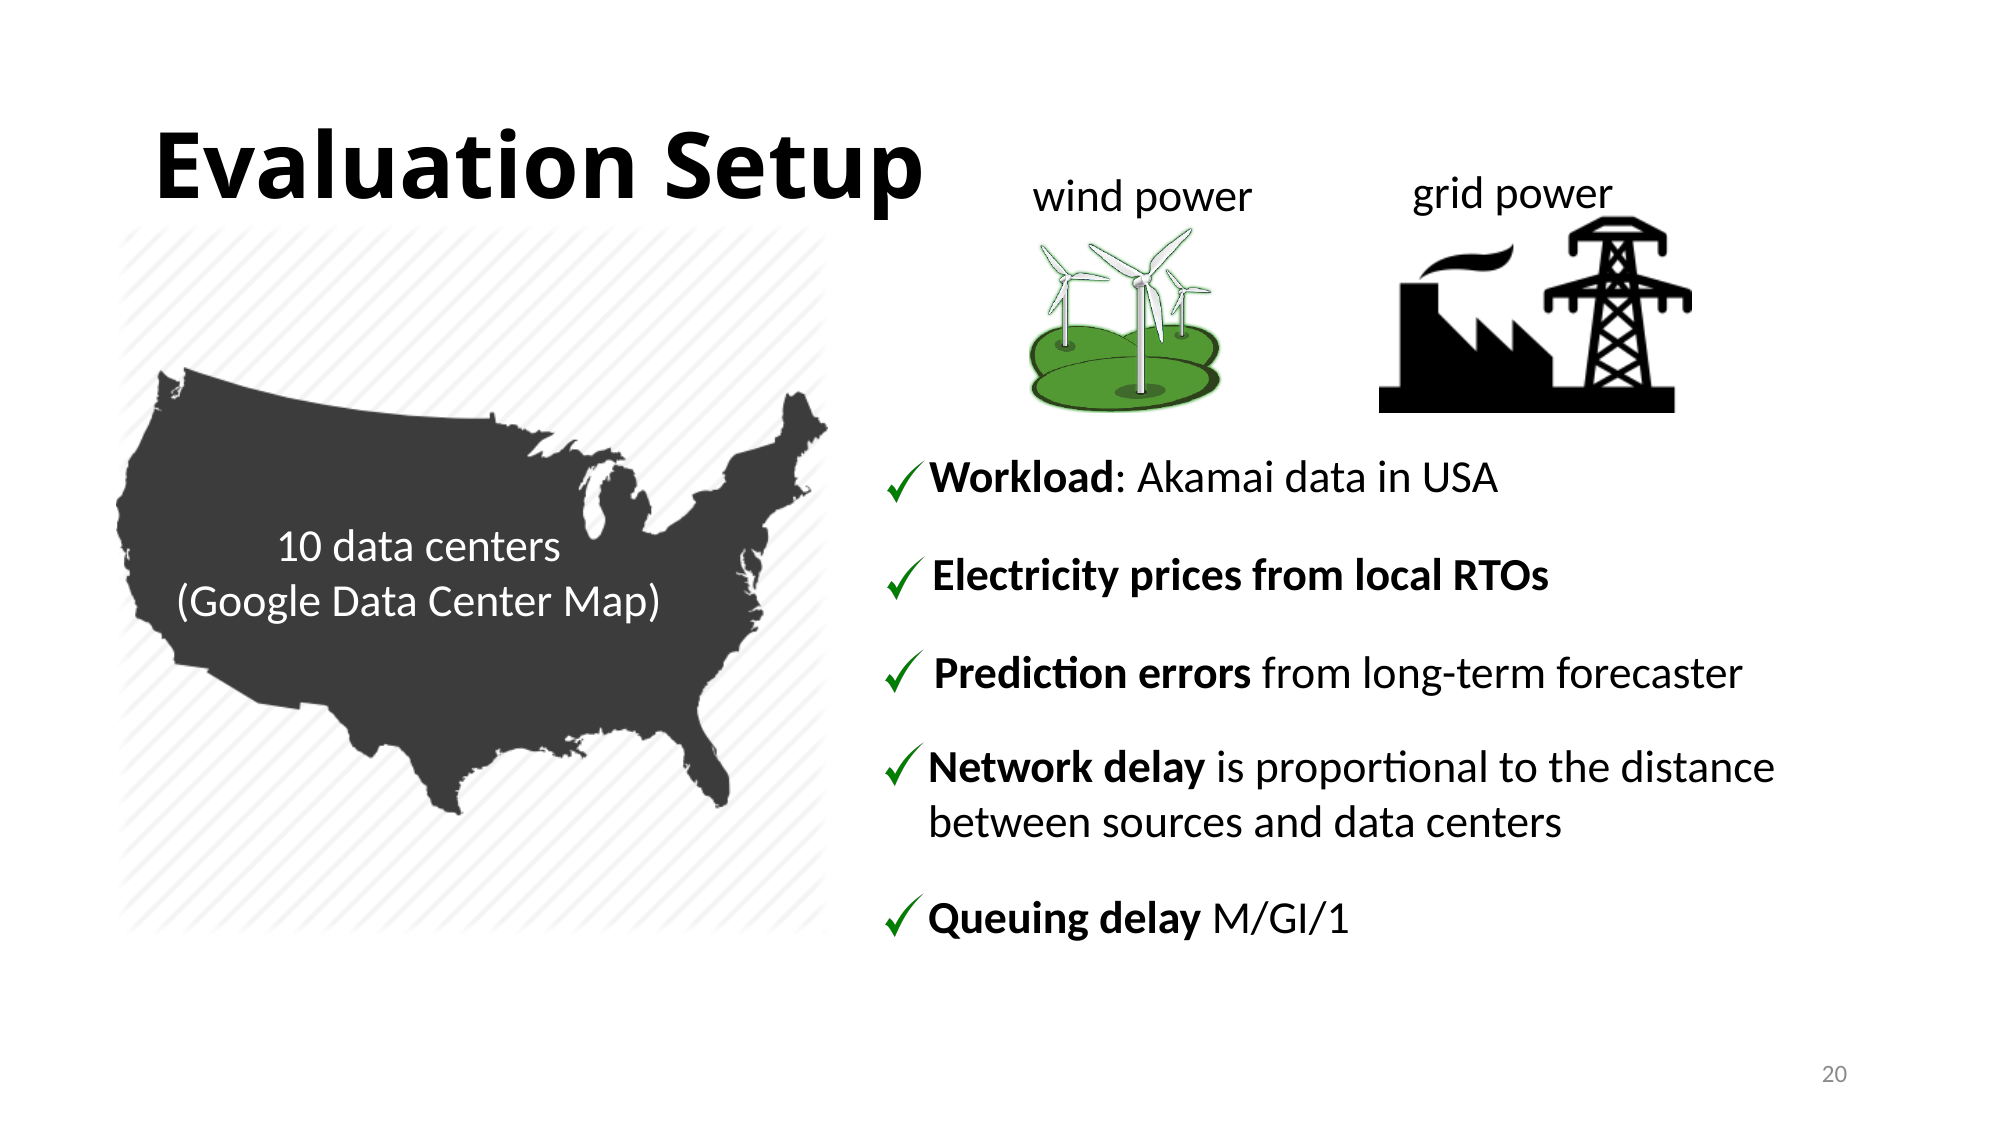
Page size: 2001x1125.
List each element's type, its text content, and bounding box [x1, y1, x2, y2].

text_box wind power [1017, 157, 1269, 228]
picture [1029, 220, 1222, 413]
picture [887, 460, 925, 503]
title Evaluation Setup [137, 59, 1863, 278]
picture [887, 556, 925, 600]
text_box Prediction errors from long-term forecaster [919, 635, 1759, 706]
slide_number 20 [1412, 1042, 1863, 1103]
picture [885, 893, 924, 937]
picture [885, 649, 924, 693]
text_box Queuing delay M/GI/1 [913, 879, 1925, 950]
text_box Network delay is proportional to the distance between sources and data centers [913, 729, 1925, 854]
picture [116, 223, 828, 935]
picture [885, 742, 924, 786]
text_box Workload: Akamai data in USA [914, 439, 1514, 510]
text_box Electricity prices from local RTOs [917, 537, 1565, 608]
picture [1379, 100, 1692, 413]
